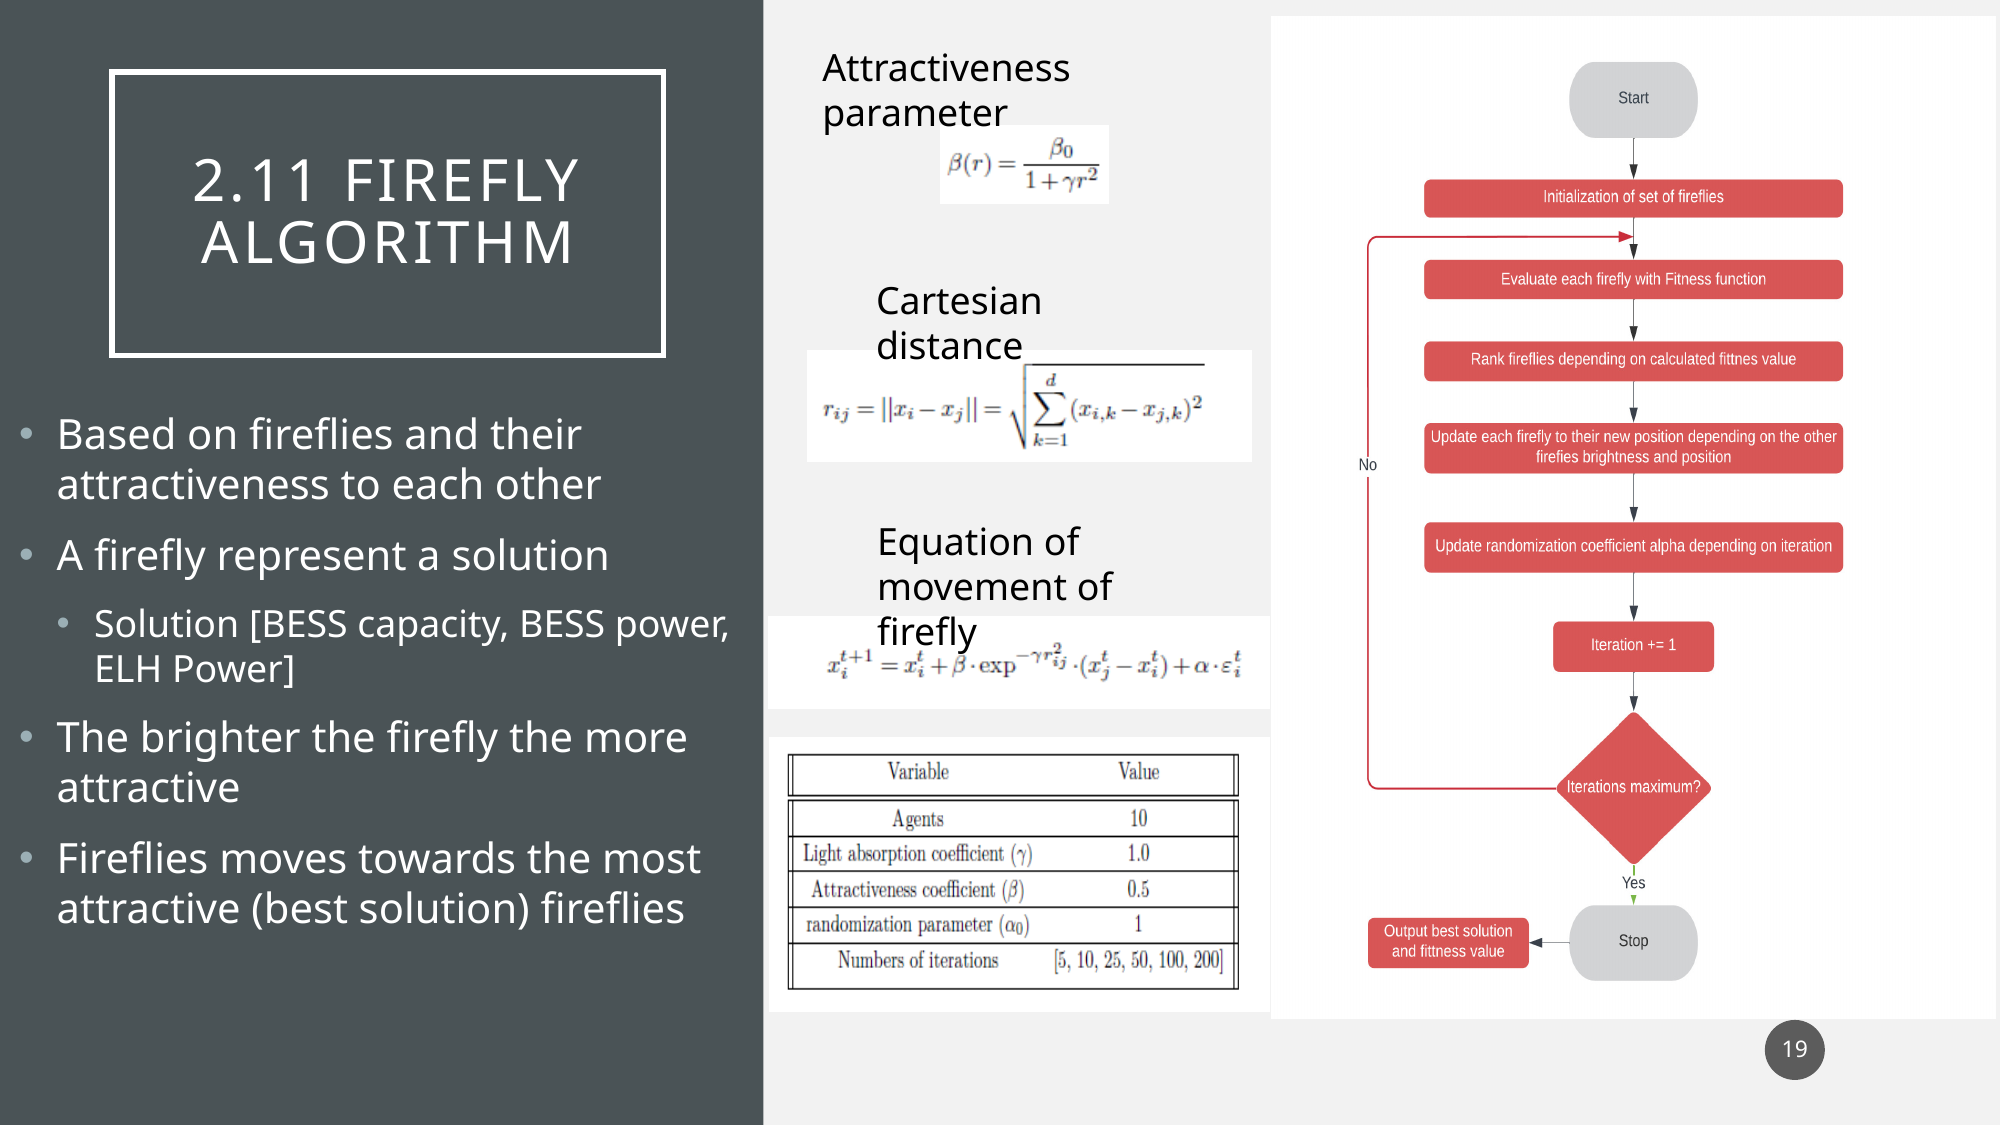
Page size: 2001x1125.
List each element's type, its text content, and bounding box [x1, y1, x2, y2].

text_box Cartesian distance [861, 269, 1188, 350]
picture [940, 125, 1109, 204]
title 2.11 Firefly algorithm [109, 69, 666, 358]
picture [807, 350, 1252, 462]
slide_number 19 [1764, 1019, 1825, 1080]
list Based on fireflies and their attractiveness to each other A firefly represent a solution Solution [BESS capacity, BESS power, ELH Power] The brighter the firefly the more attractive Fireflies moves towards the most attractive (best solution) fireflies [4, 400, 764, 1104]
picture [769, 737, 1270, 1012]
text_box [764, 0, 2000, 1125]
text_box [0, 0, 764, 1125]
text_box Attractiveness parameter [807, 36, 1242, 142]
picture [768, 616, 1270, 710]
picture [1271, 16, 1996, 1019]
text_box Equation of movement of firefly [862, 510, 1197, 616]
